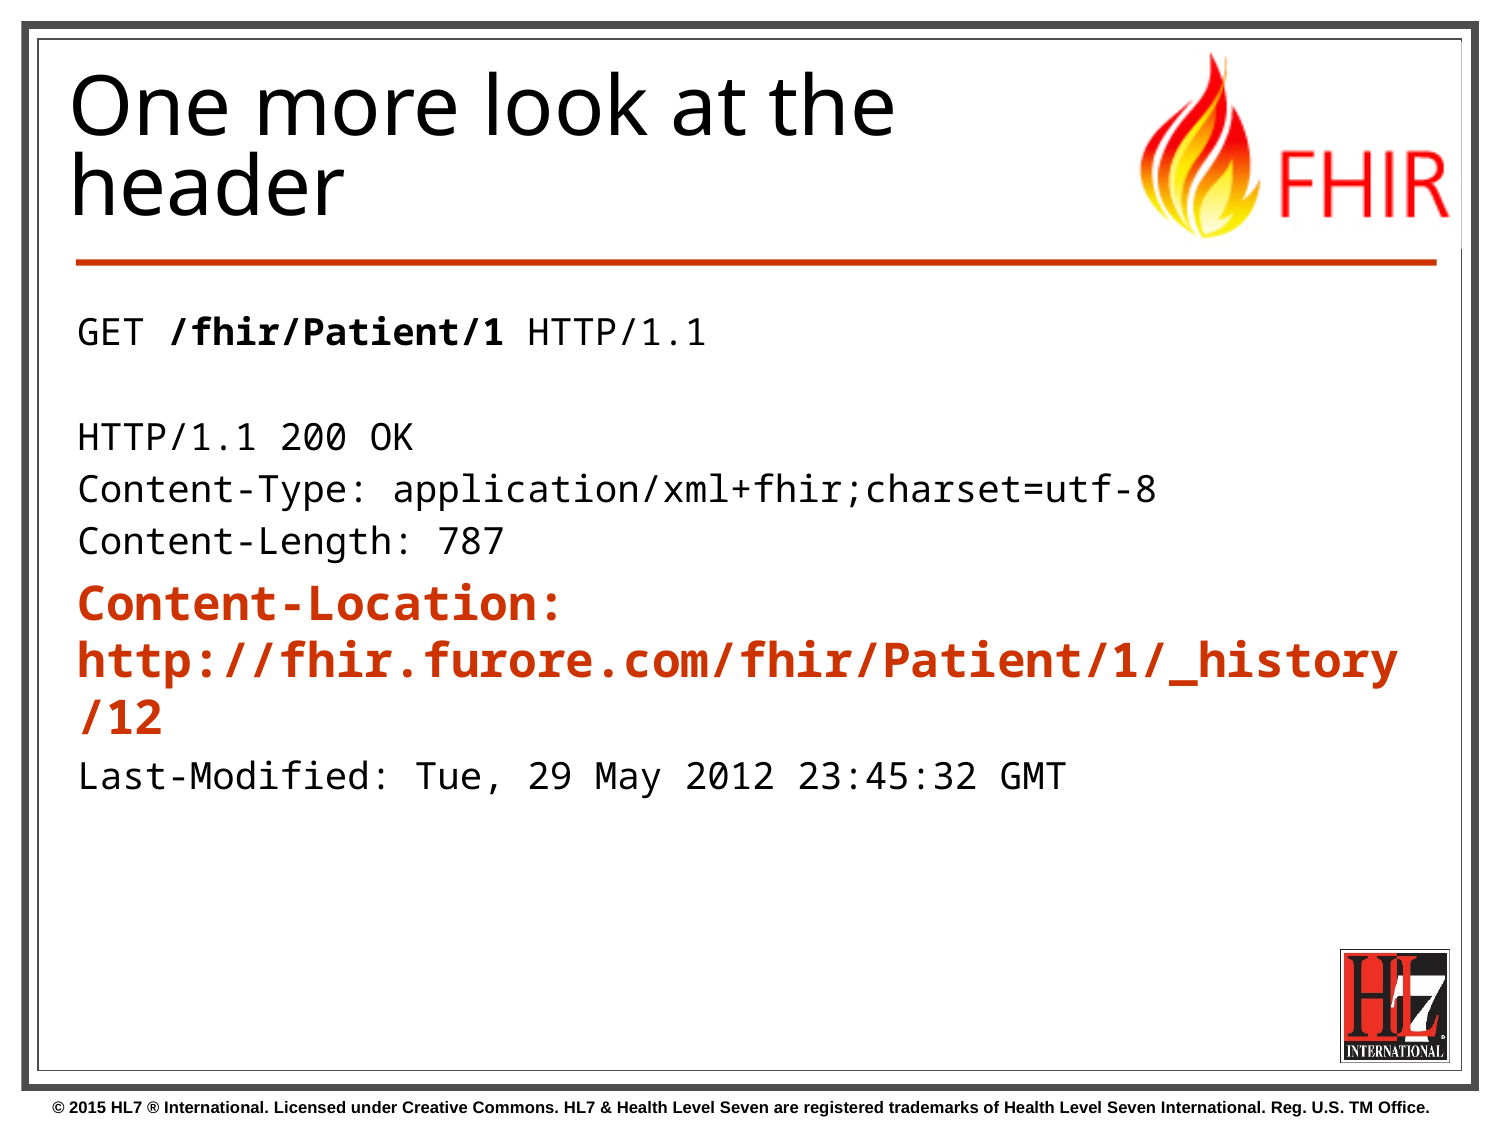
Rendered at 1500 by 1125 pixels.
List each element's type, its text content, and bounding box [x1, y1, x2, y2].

picture [1340, 949, 1450, 1063]
list GET /fhir/Patient/1 HTTP/1.1 HTTP/1.1 200 OK Content-Type: application/xml+fhir;charset=utf-8 Content-Length: 787 Content-Location: http://fhir.furore.com/fhir/Patient/1/_history/12 Last-Modified: Tue, 29 May 2012 23:45:32 GMT [62, 299, 1438, 1035]
title One more look at the header [53, 54, 1128, 249]
picture [1128, 42, 1462, 249]
